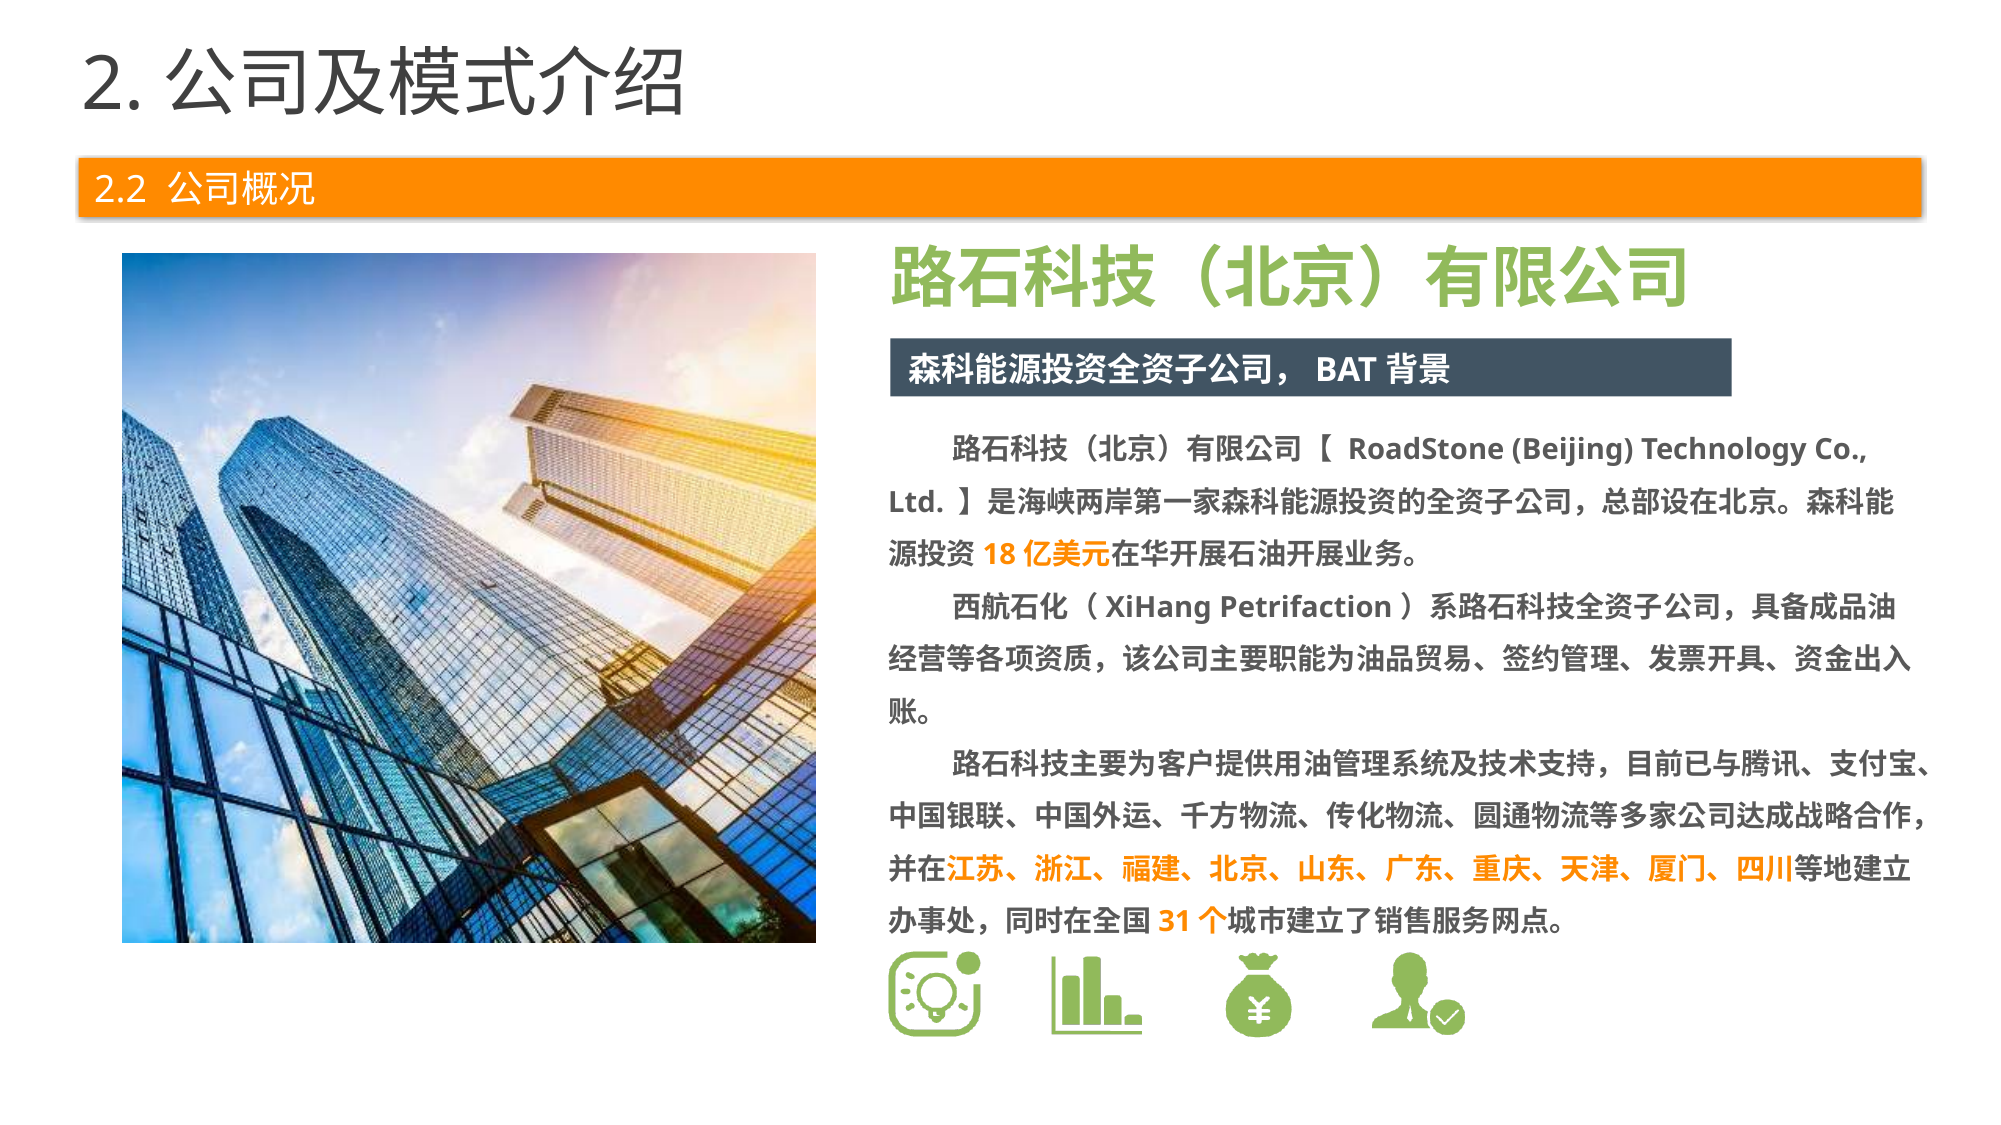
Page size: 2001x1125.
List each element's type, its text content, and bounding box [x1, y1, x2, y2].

text_box 路石科技（北京）有限公司 [890, 250, 1805, 315]
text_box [887, 946, 1465, 1041]
text_box [78, 157, 1922, 218]
text_box [889, 337, 1733, 397]
text_box 森科能源投资全资子公司，BAT背景 [908, 348, 1495, 389]
text_box 2.2 公司概况 [94, 164, 1849, 210]
text_box 路石科技（北京）有限公司【 RoadStone (Beijing) Technology Co., Ltd. 】是海峡两岸第一家森科能源投资的全资子公司，总部设在北京。森科能源投资18亿美元在华开展石油开展业务。 西航石化（XiHang Petrifaction）系路石科技全资子公司，具备成品油经营等各项资质，该公司主要职能为油品贸易、签约管理、发票开具、资金出入账。 路石科技主要为客户提供用油管理系统及技术支持，目前已与腾讯、支付宝、中国银联、中国外运、千方物流、传化物流、圆通物流等多家公司达成战略合作，并在江苏、浙江、福建、北京、山东、广东、重庆、天津、厦门、四川等地建立办事处，同时在全国31个城市建立了销售服务网点。 [888, 413, 1921, 938]
picture [122, 253, 816, 943]
text_box 2.公司及模式介绍 [81, 51, 1922, 124]
